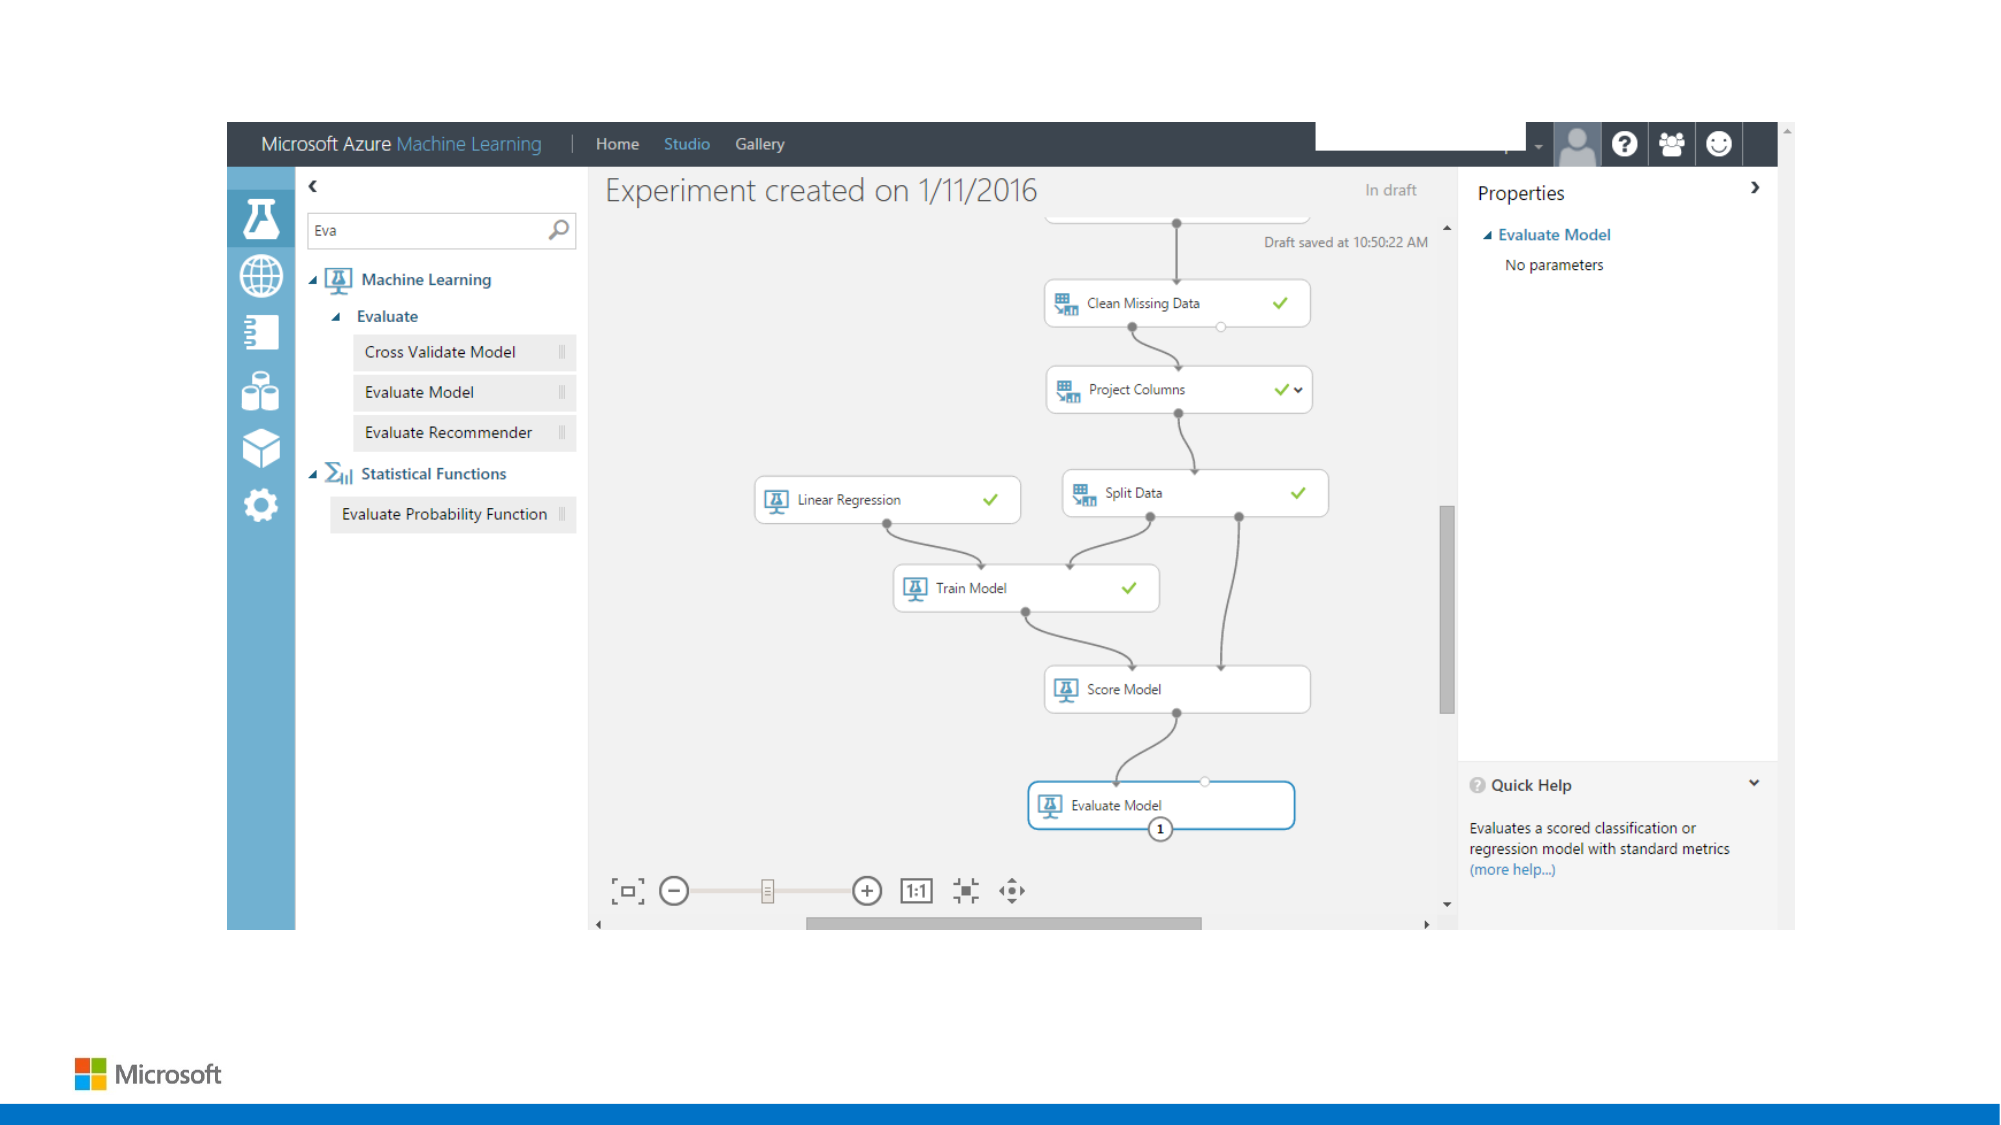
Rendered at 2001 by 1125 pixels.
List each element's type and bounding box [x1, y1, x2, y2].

picture [72, 1055, 226, 1095]
picture [227, 121, 1795, 930]
